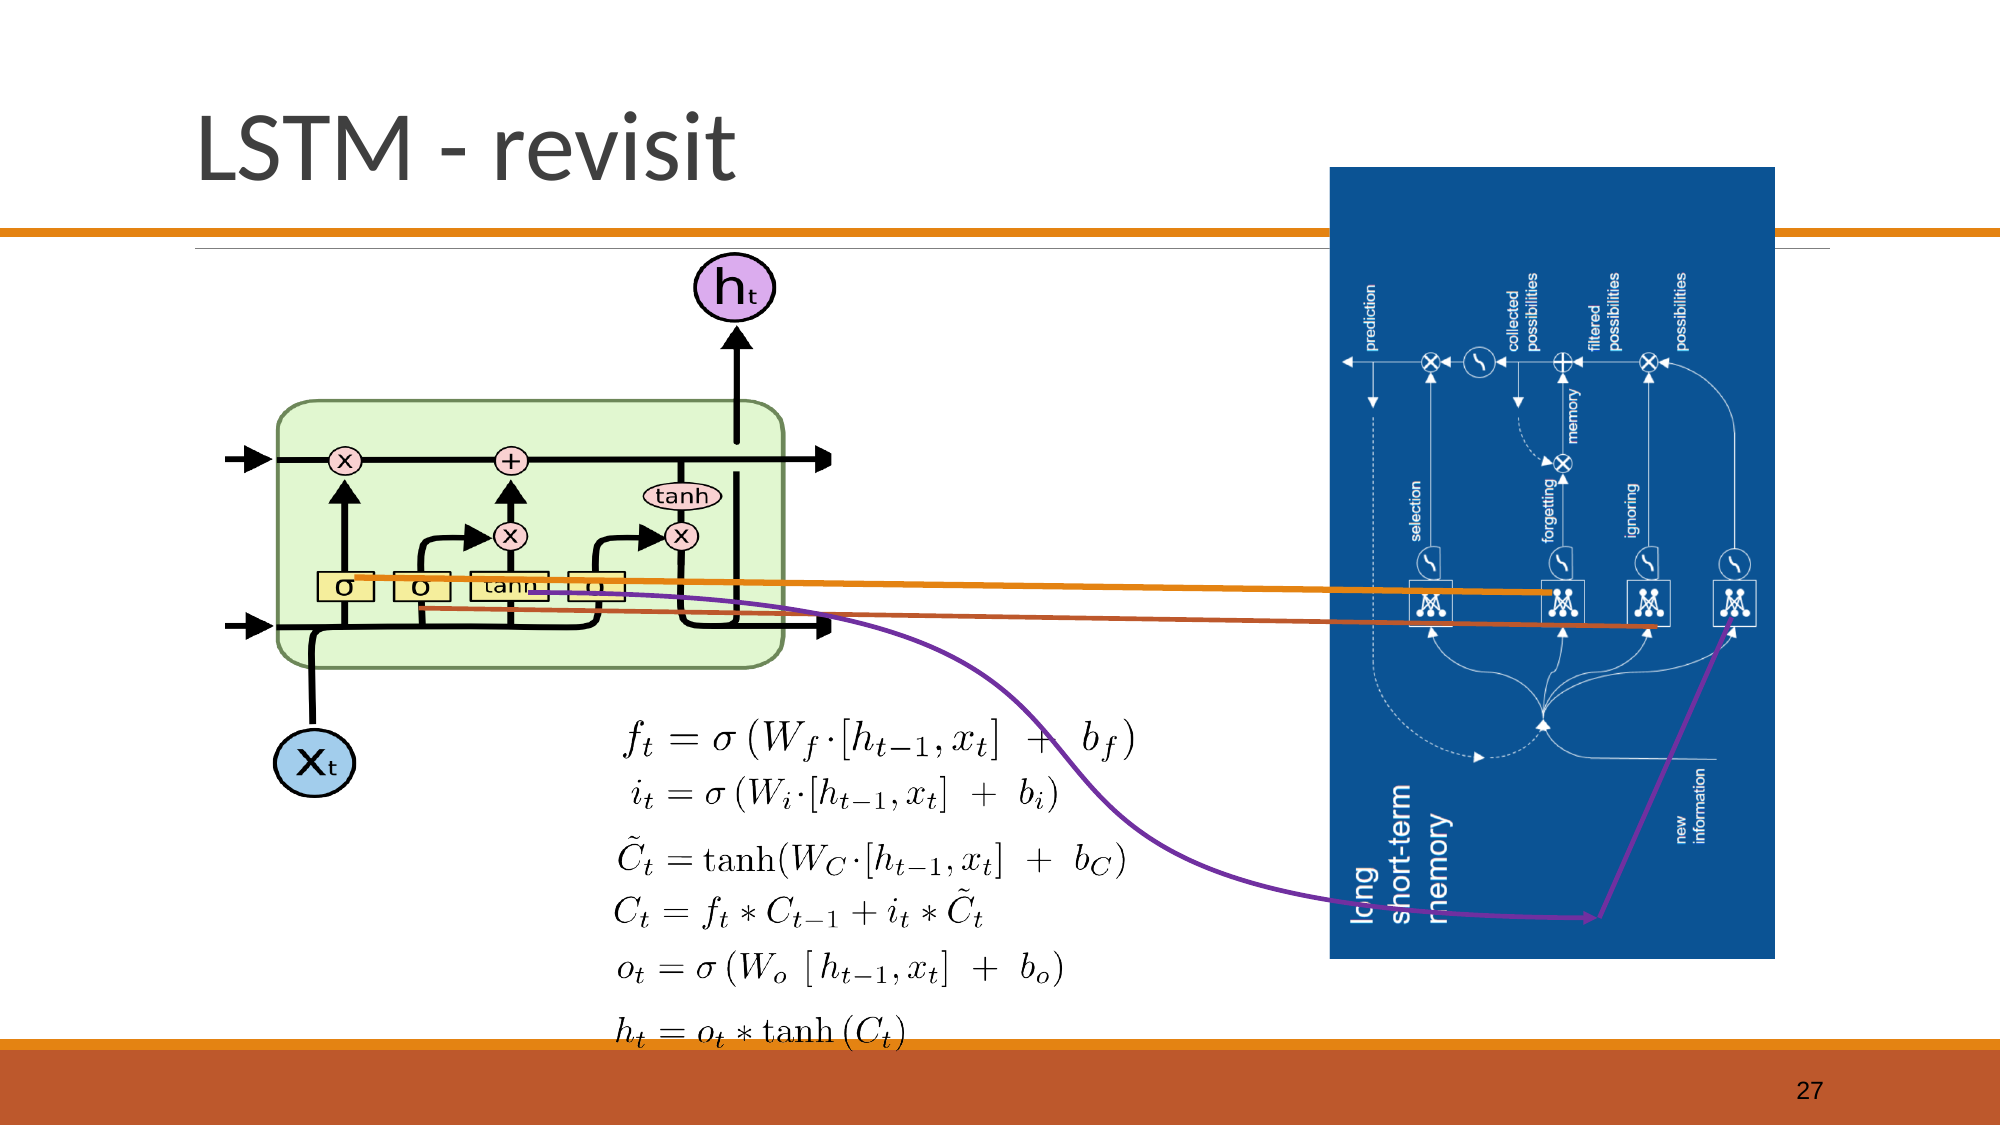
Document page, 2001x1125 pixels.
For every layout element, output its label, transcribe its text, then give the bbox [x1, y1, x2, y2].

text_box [1599, 617, 1732, 919]
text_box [354, 577, 1553, 593]
picture [1156, 168, 1949, 959]
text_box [418, 607, 522, 627]
picture [224, 251, 832, 799]
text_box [599, 927, 1204, 1066]
title LSTM - revisit [180, 26, 1830, 209]
slide_number 27 [1624, 1059, 1840, 1120]
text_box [527, 592, 1598, 919]
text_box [1602, 607, 1658, 615]
